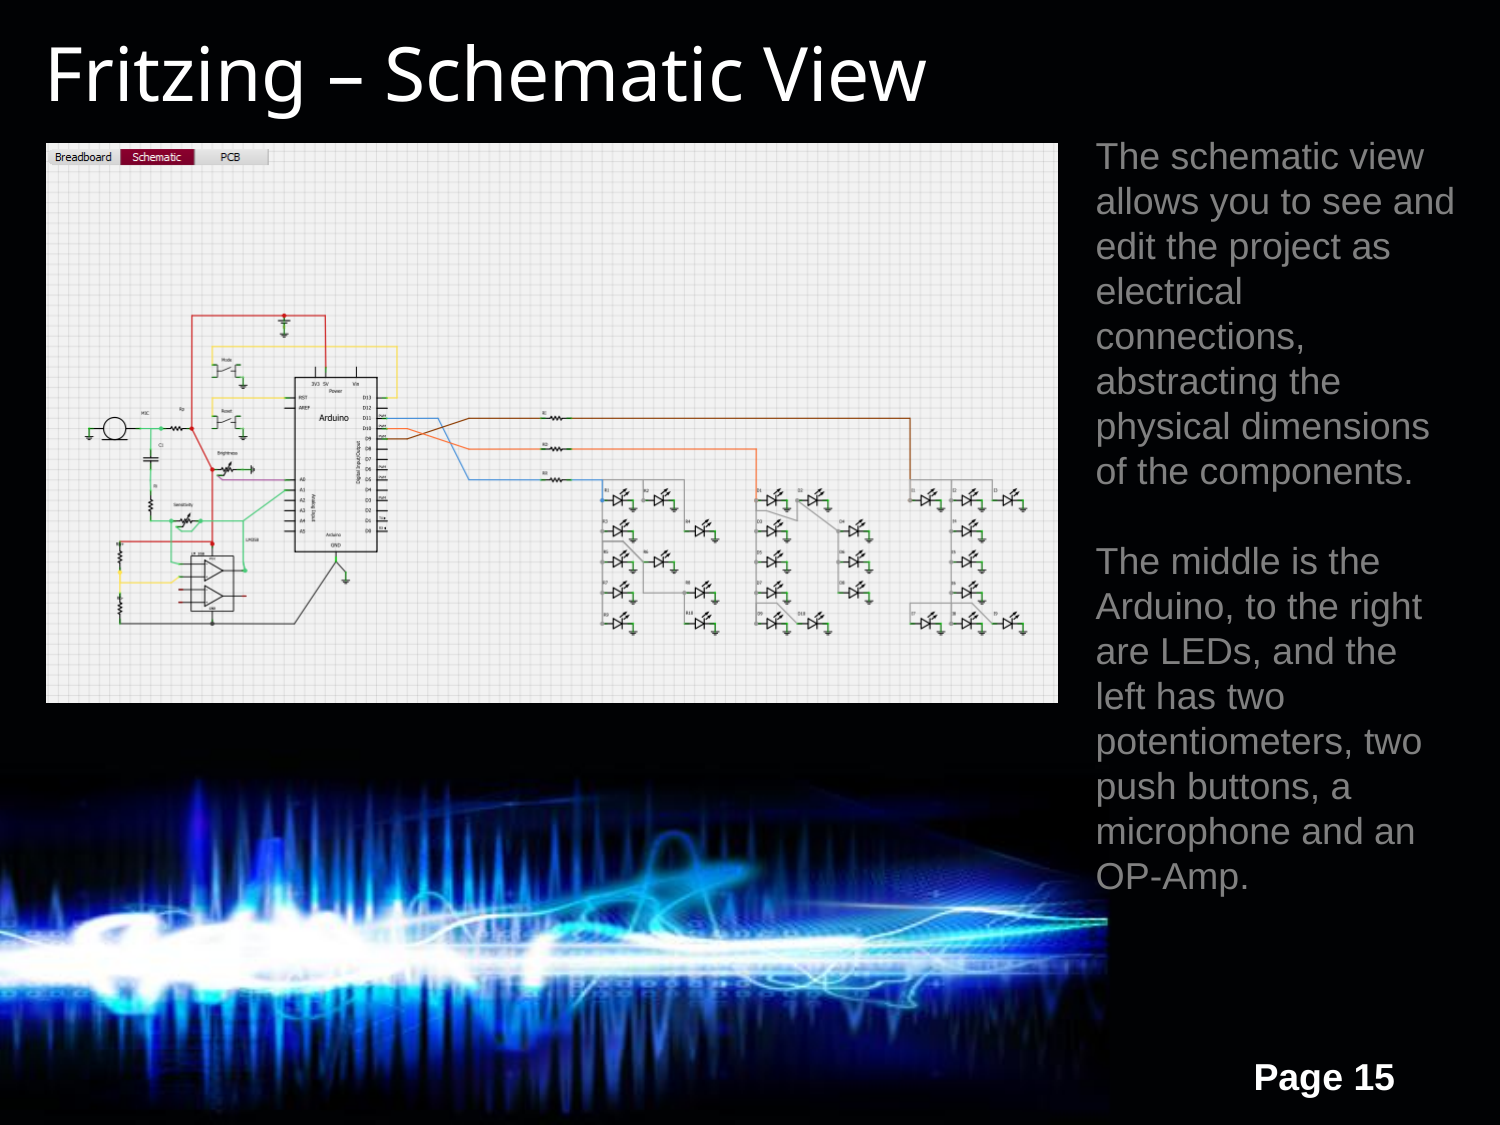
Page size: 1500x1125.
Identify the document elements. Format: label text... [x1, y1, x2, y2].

text_box Fritzing – Schematic View [29, 18, 943, 124]
text_box The schematic view allows you to see and edit the project as electrical connections, abstracting the physical dimensions of the components. The middle is the Arduino, to the right are LEDs, and the left has two potentiometers, two push buttons, a microphone and an OP-Amp. [1080, 124, 1471, 905]
picture [0, 0, 1500, 1125]
